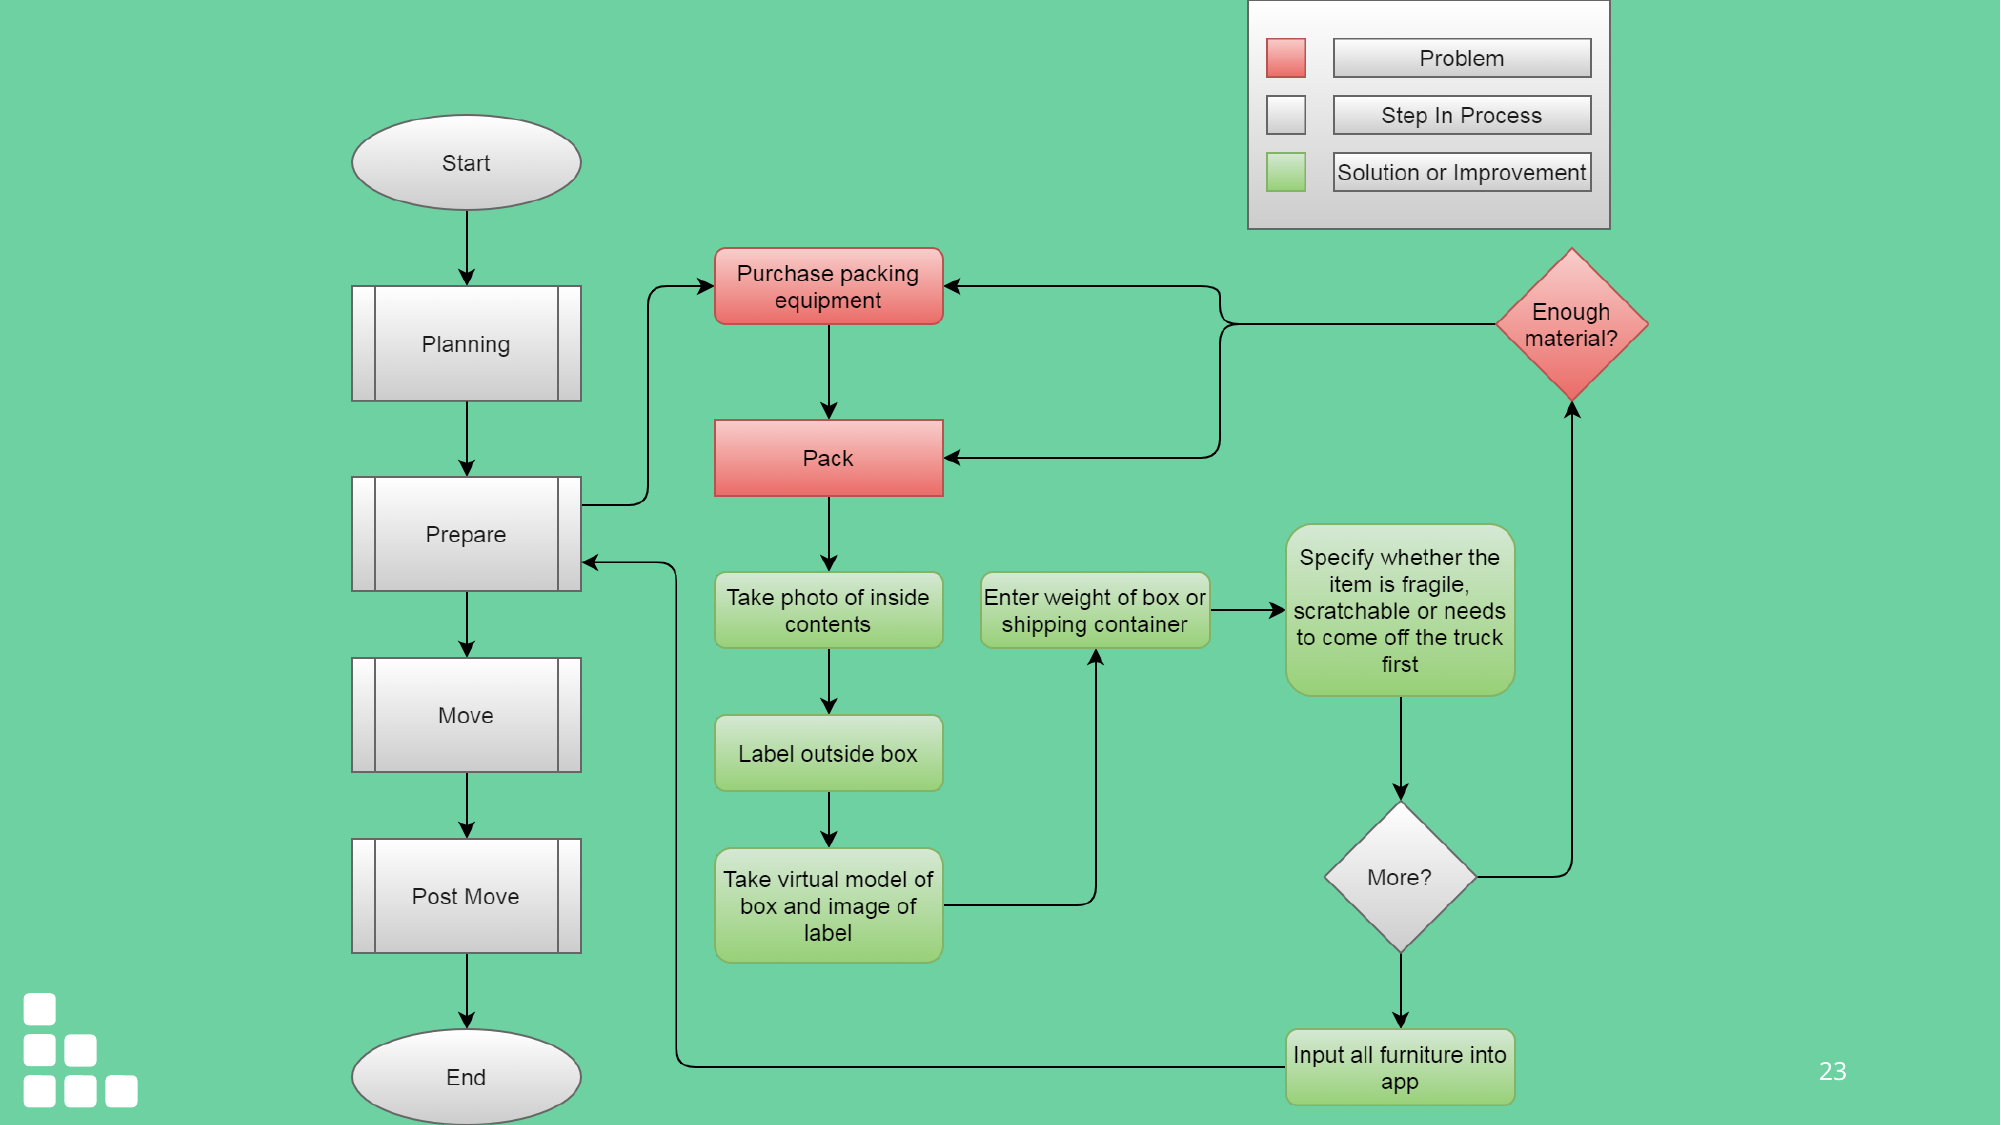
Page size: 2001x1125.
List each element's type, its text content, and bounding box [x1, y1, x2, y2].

slide_number 23 [1649, 1042, 1863, 1103]
picture [351, 0, 1649, 1125]
